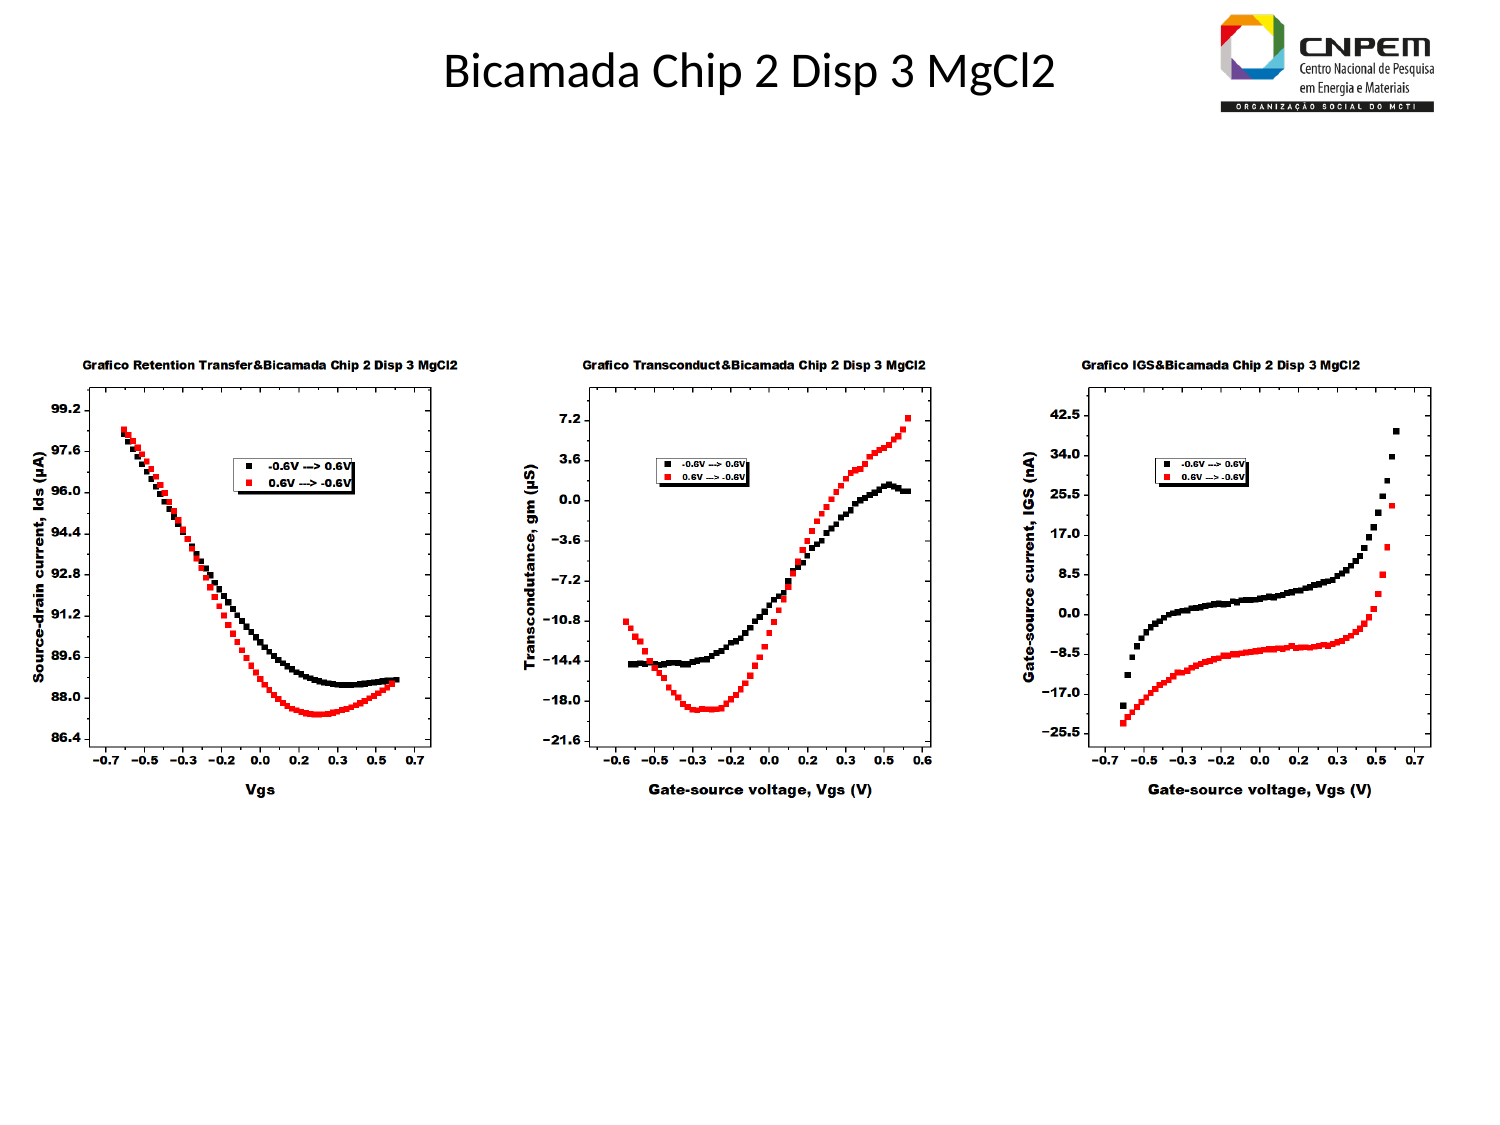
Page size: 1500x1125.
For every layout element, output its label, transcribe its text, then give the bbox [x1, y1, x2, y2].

picture [0, 329, 1500, 831]
picture [1199, 1, 1454, 135]
text_box Bicamada Chip 2 Disp 3 MgCl2 [428, 29, 1072, 105]
